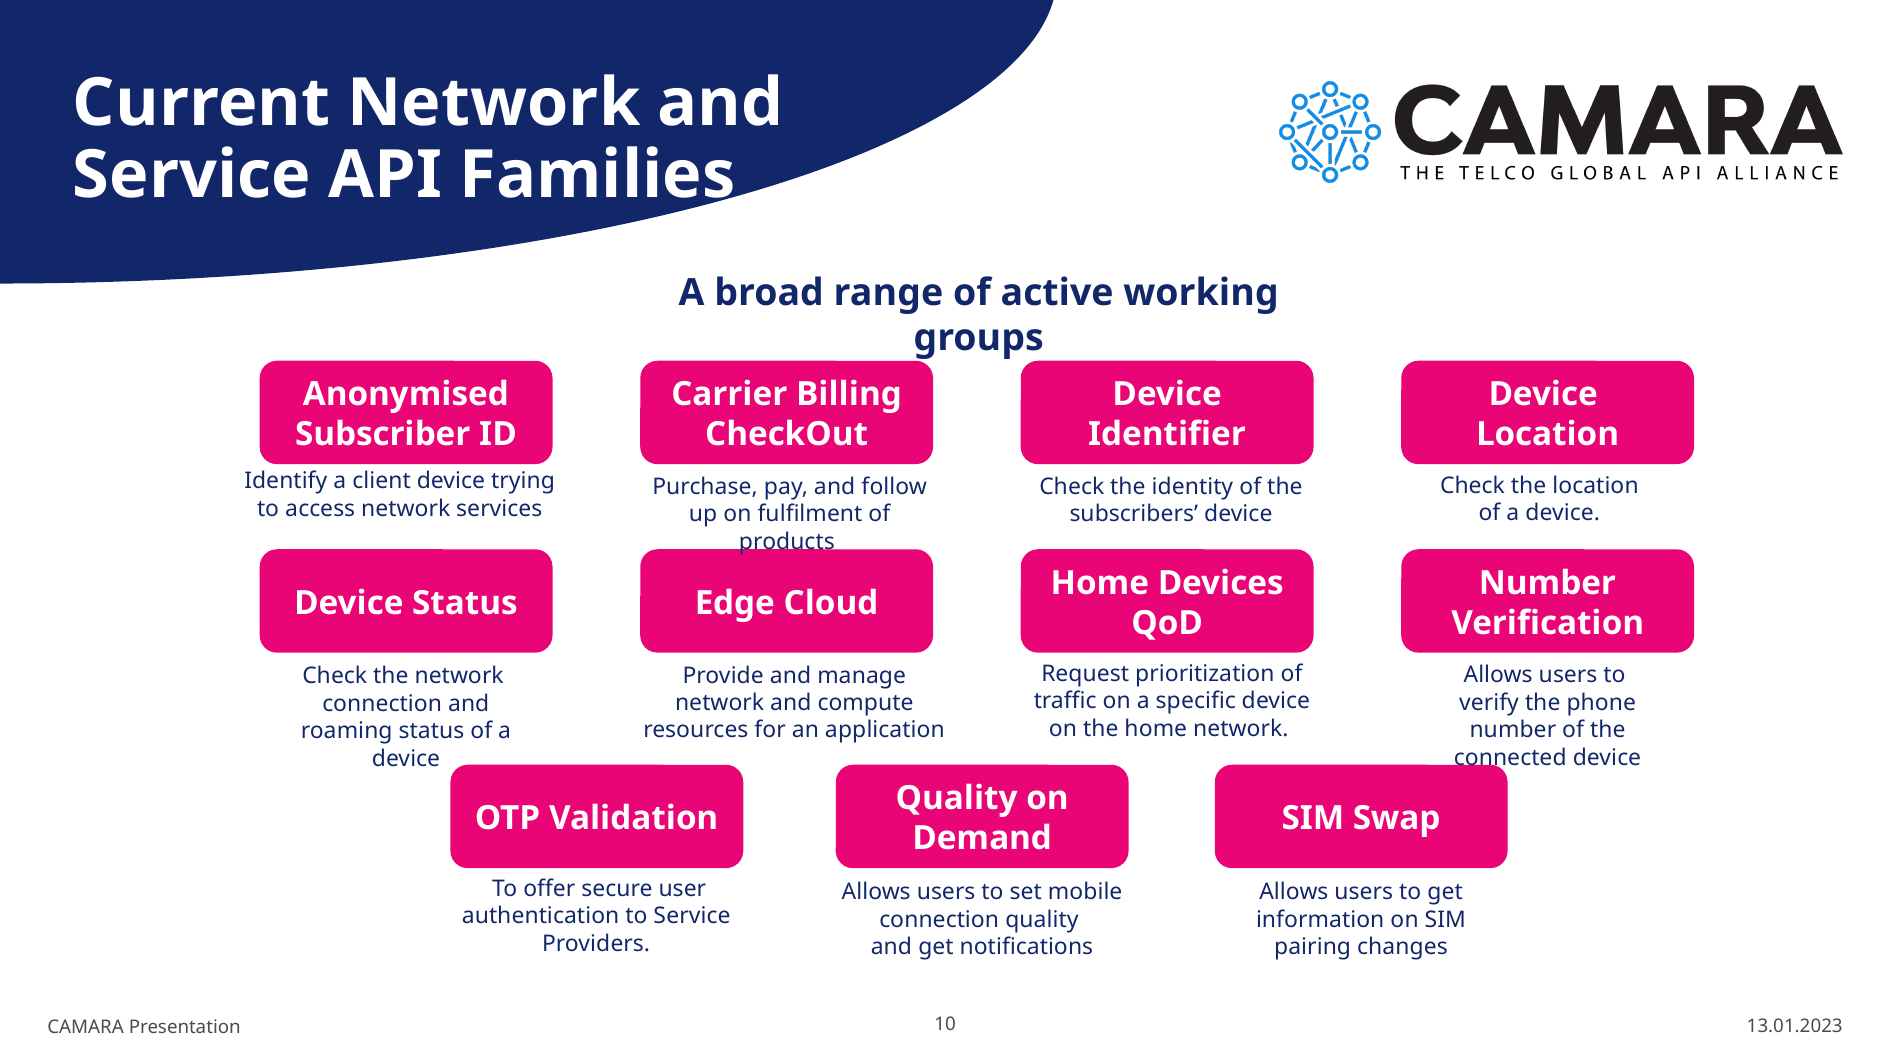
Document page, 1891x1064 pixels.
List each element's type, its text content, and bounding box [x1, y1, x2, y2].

text_box [0, 0, 1056, 286]
text_box Identify a client device trying to access network services [227, 458, 573, 528]
text_box Number Verification [1399, 547, 1697, 652]
text_box Device Status [257, 547, 555, 653]
text_box Check the location of a device. [1416, 463, 1663, 533]
text_box Edge Cloud [638, 562, 936, 652]
text_box Carrier Billing CheckOut [638, 366, 936, 464]
text_box Purchase, pay, and follow up on fulfilment of products [628, 464, 952, 562]
title Current Network and Service API Families [72, 67, 1869, 197]
text_box A broad range of active working groups [596, 260, 1362, 366]
text_box Check the network connection and roaming status of a device [259, 653, 553, 779]
text_box Check the identity of the subscribers’ device [1007, 464, 1336, 534]
text_box Request prioritization of traffic on a specific device on the home network. [1018, 650, 1326, 748]
text_box Device Location [1399, 358, 1697, 467]
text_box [1214, 764, 1508, 968]
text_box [442, 764, 750, 965]
text_box Device Identifier [1018, 366, 1316, 464]
text_box Home Devices QoD [1018, 547, 1316, 650]
text_box Anonymised Subscriber ID [257, 358, 555, 458]
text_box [815, 764, 1149, 969]
text_box Provide and manage network and compute resources for an application [628, 652, 961, 750]
text_box Allows users to verify the phone number of the connected device [1401, 652, 1694, 778]
